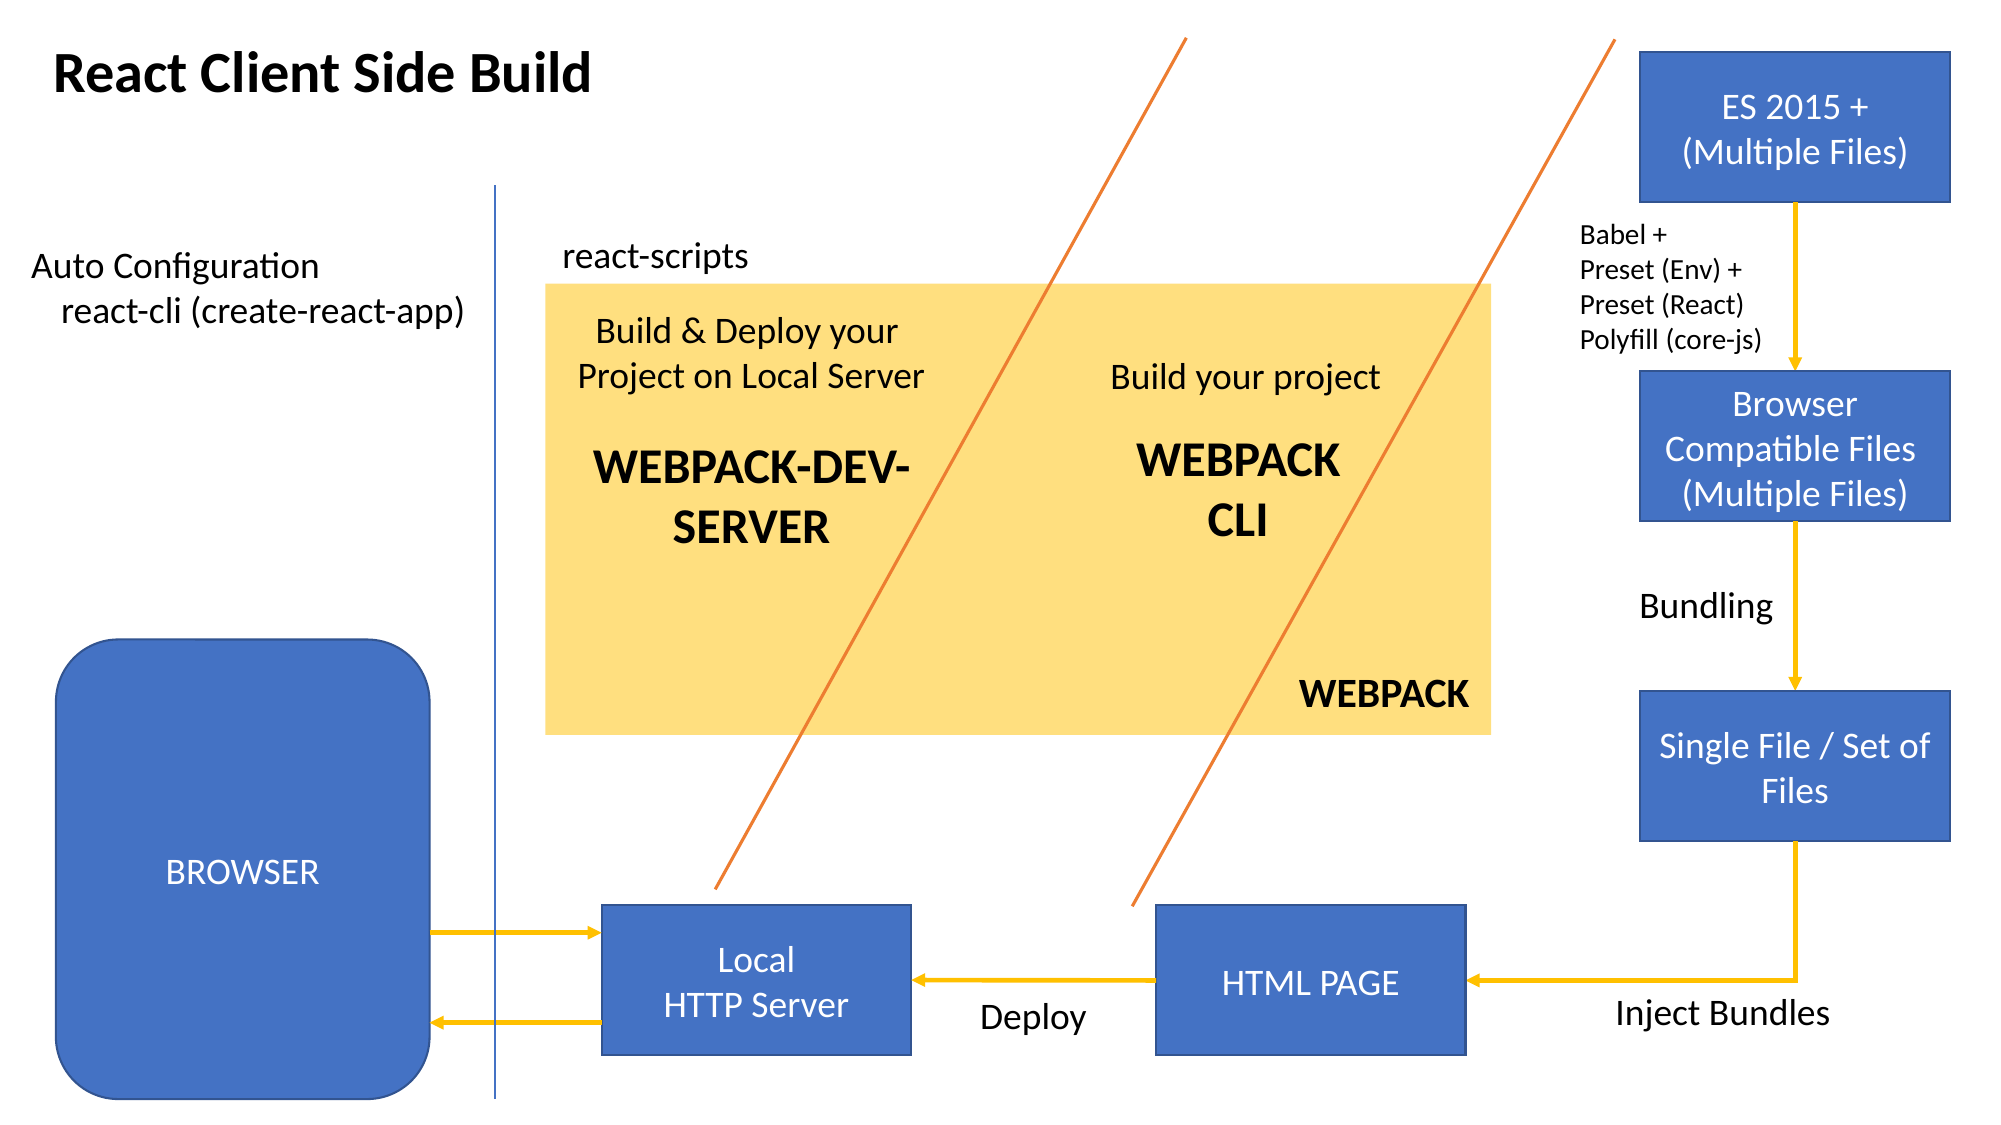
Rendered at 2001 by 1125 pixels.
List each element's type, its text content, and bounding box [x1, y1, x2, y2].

text_box Inject Bundles [1701, 980, 1846, 1040]
text_box Bundling [1624, 573, 1789, 634]
text_box Babel + Preset (Env) + Preset (React) Polyfill (core-js) [1615, 208, 1784, 363]
text_box ES 2015 + (Multiple Files) [1639, 51, 1951, 203]
text_box HTML PAGE [1155, 907, 1467, 1056]
text_box Build & Deploy your Project on Local Server [562, 298, 715, 404]
text_box Single File / Set of Files [1639, 690, 1951, 842]
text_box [1132, 39, 1615, 907]
text_box [545, 283, 715, 735]
text_box BROWSER [54, 638, 431, 1101]
text_box Deploy [965, 985, 1102, 1045]
text_box Local HTTP Server [601, 904, 912, 1056]
text_box react-scripts [547, 223, 715, 284]
text_box React Client Side Build [38, 27, 609, 112]
text_box WEBPACK-DEV- SERVER [578, 426, 715, 561]
text_box Auto Configuration react-cli (create-react-app) [16, 233, 481, 339]
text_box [715, 37, 1187, 890]
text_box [1560, 745, 1701, 1076]
text_box Browser Compatible Files (Multiple Files) [1639, 370, 1951, 522]
